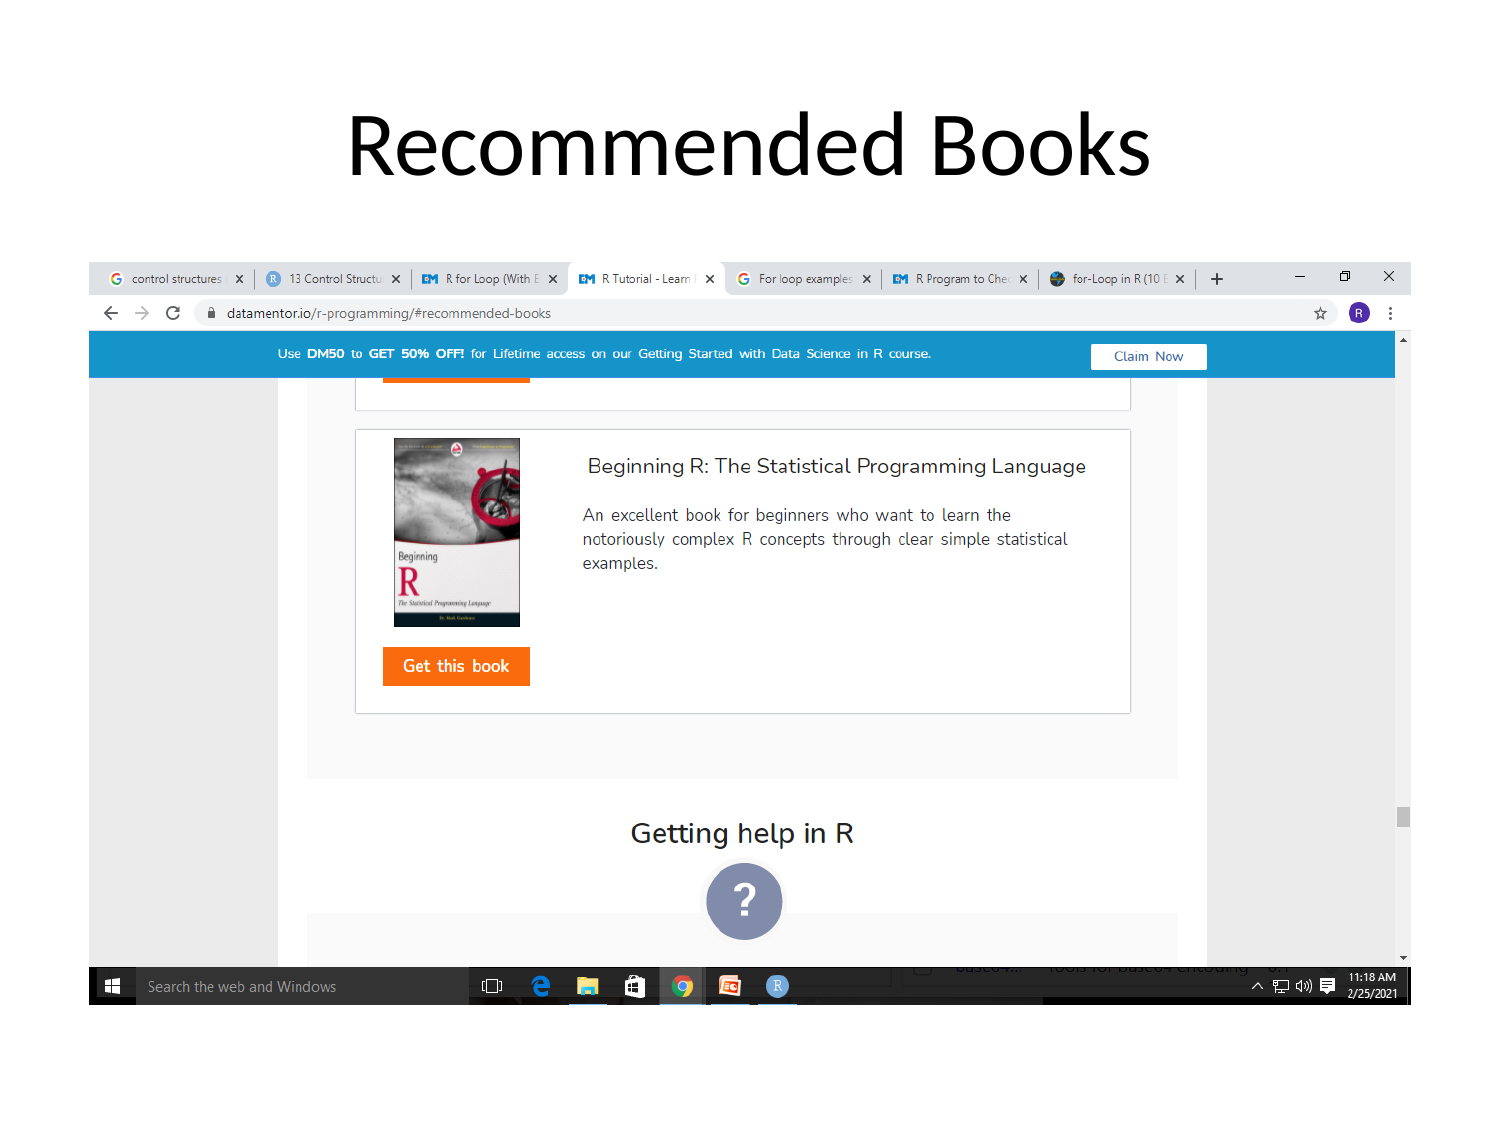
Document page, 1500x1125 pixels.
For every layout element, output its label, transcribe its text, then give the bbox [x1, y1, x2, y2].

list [89, 262, 1411, 1006]
title Recommended Books [75, 45, 1425, 233]
